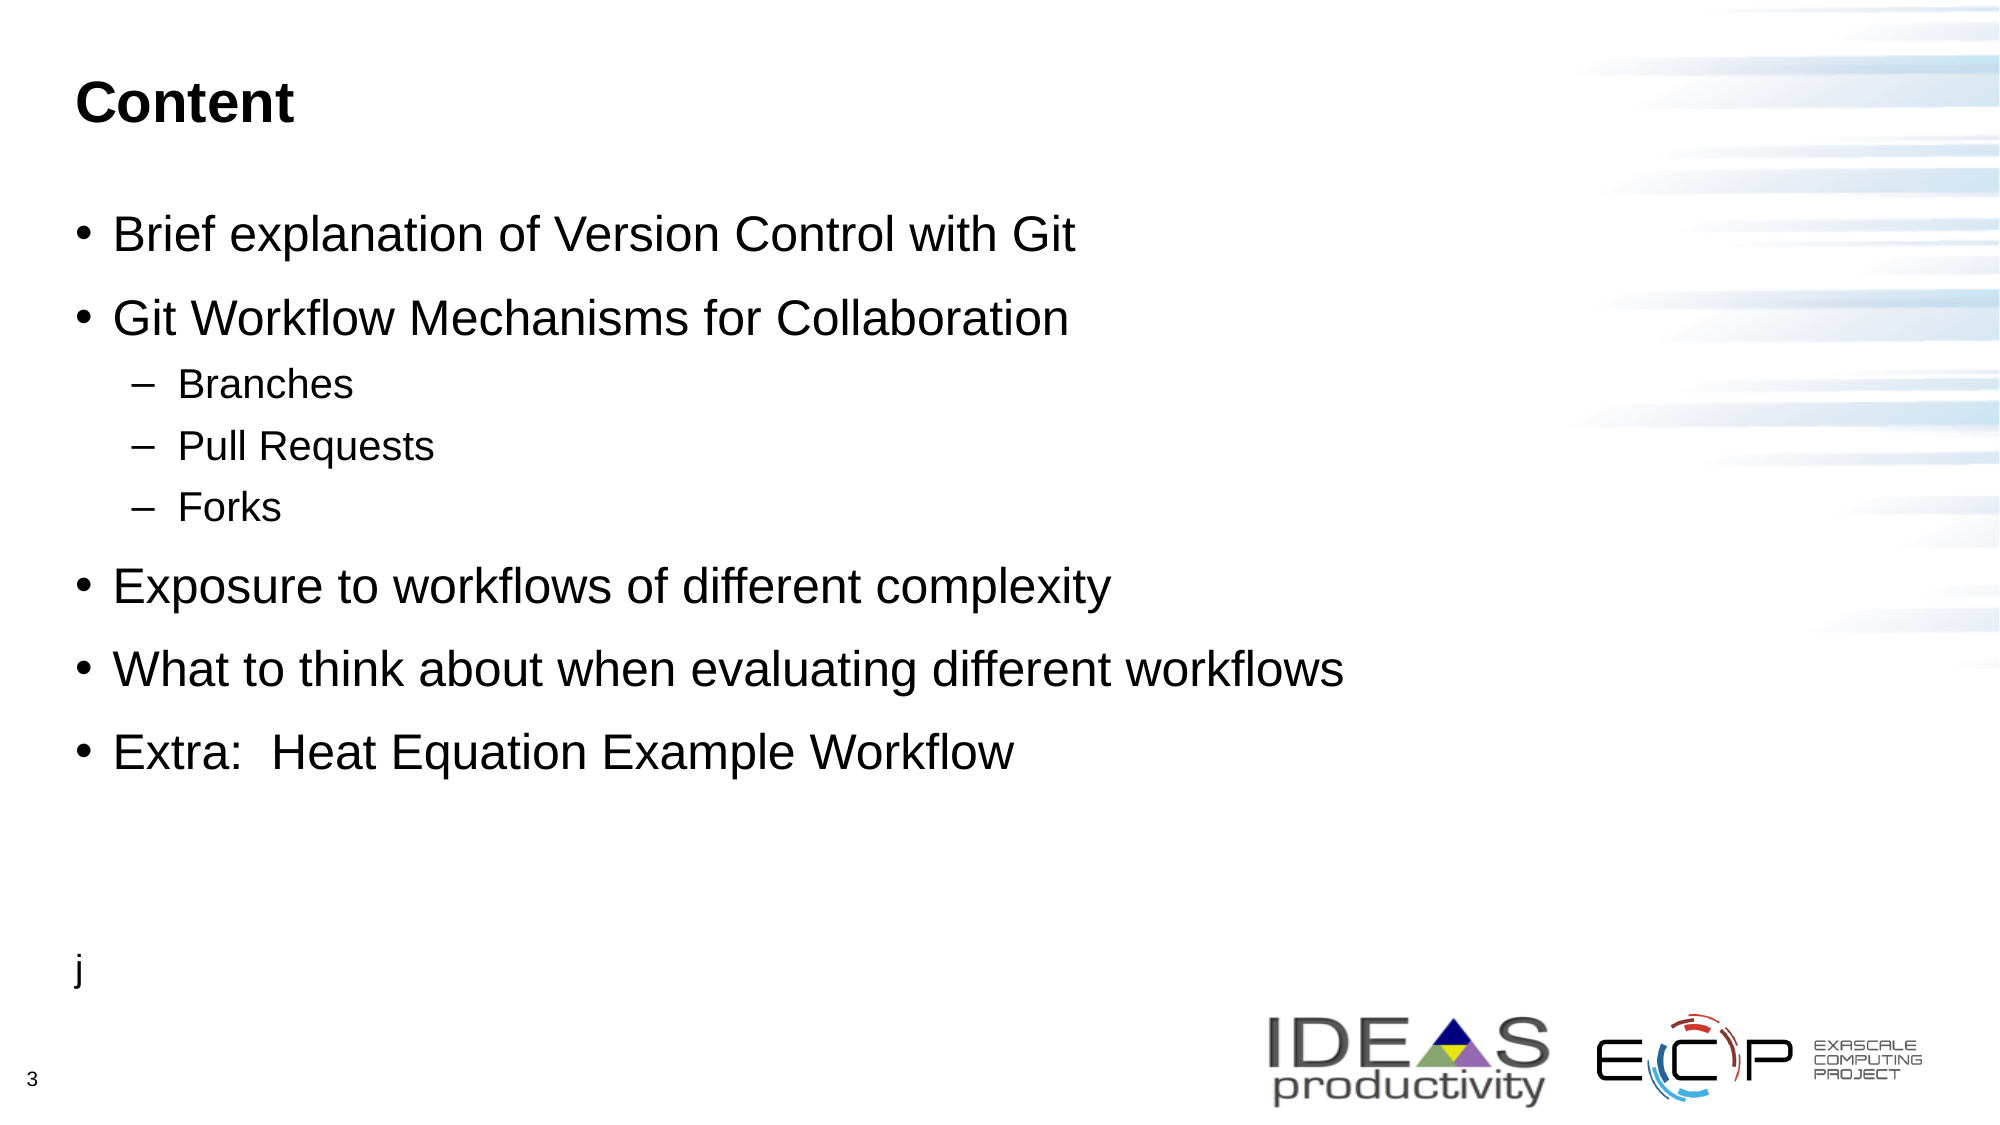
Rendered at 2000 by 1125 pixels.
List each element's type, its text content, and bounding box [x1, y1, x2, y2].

picture [1531, 0, 2000, 669]
picture [1257, 1009, 1560, 1115]
picture [1597, 1014, 1922, 1102]
title Content [59, 67, 1926, 218]
list Brief explanation of Version Control with Git Git Workflow Mechanisms for Collaboration Branches Pull Requests Forks Exposure to workflows of different complexity What to think about when evaluating different workflows Extra: Heat Equation Example Workflow j [59, 200, 1505, 996]
